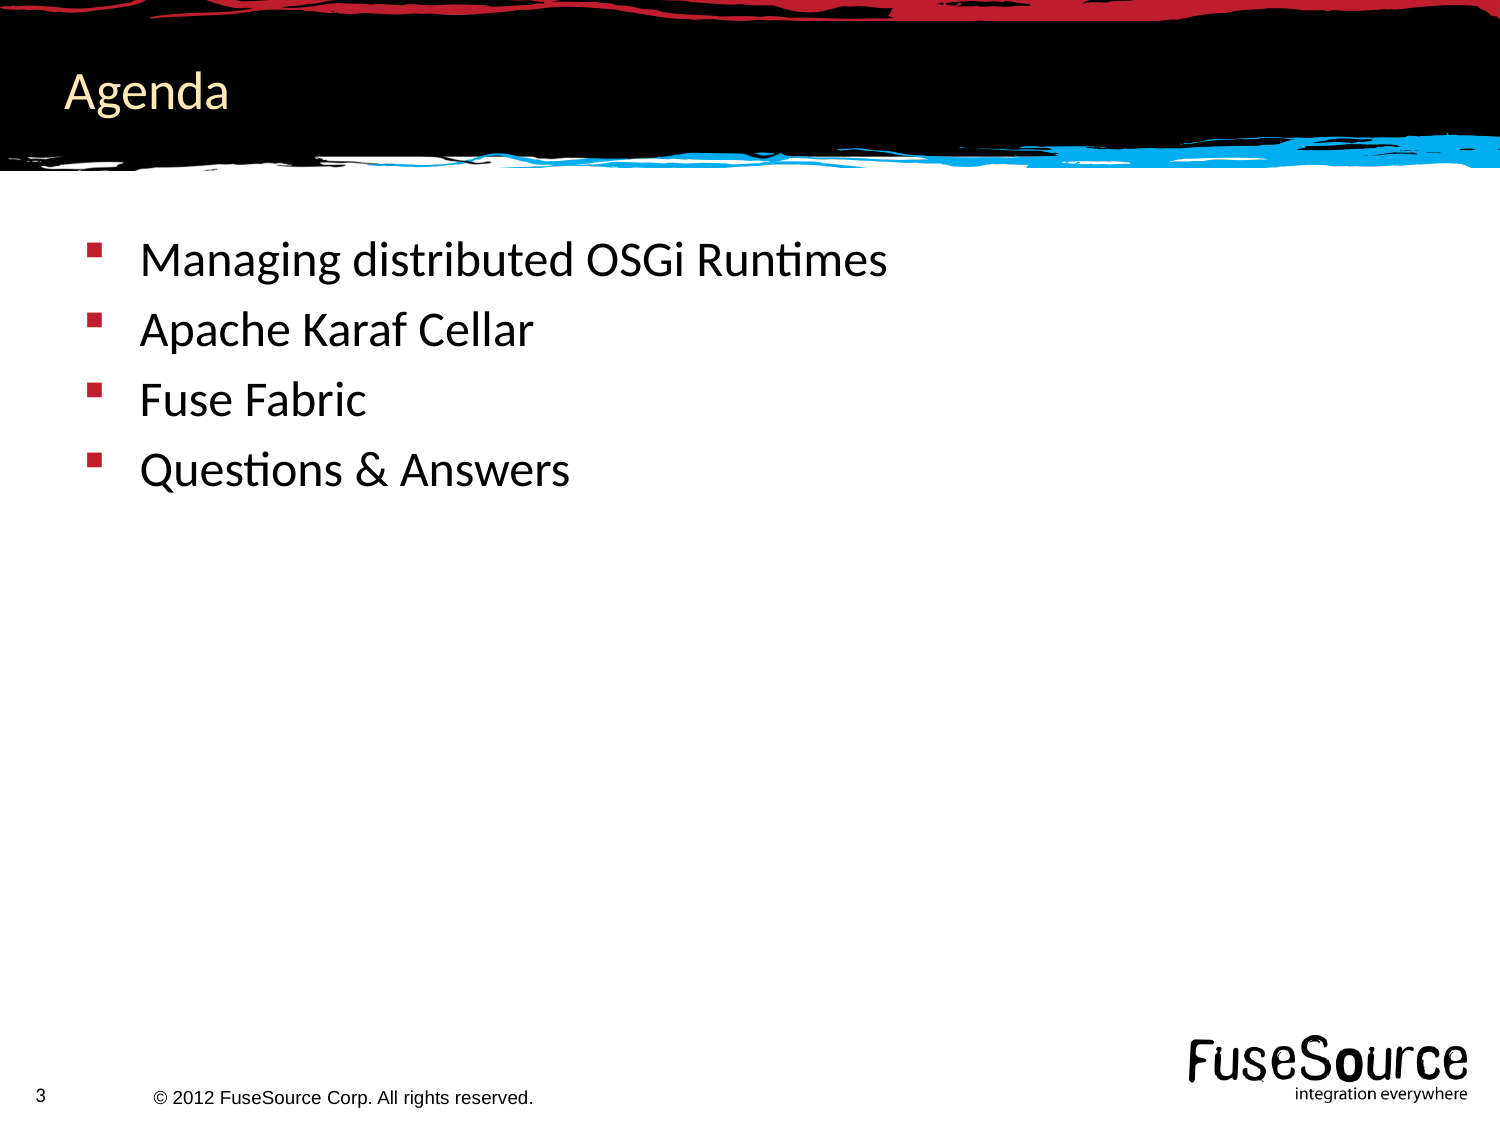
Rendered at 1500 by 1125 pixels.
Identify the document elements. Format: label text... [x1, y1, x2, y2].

title Agenda [49, 54, 1253, 131]
list Managing distributed OSGi Runtimes Apache Karaf Cellar Fuse Fabric Questions & Answers [67, 218, 1398, 1023]
picture [868, 161, 964, 168]
picture [868, 152, 922, 159]
picture [1189, 1035, 1467, 1103]
picture [0, 0, 1500, 21]
picture [1306, 145, 1382, 149]
picture [1279, 164, 1469, 168]
picture [0, 133, 1445, 171]
